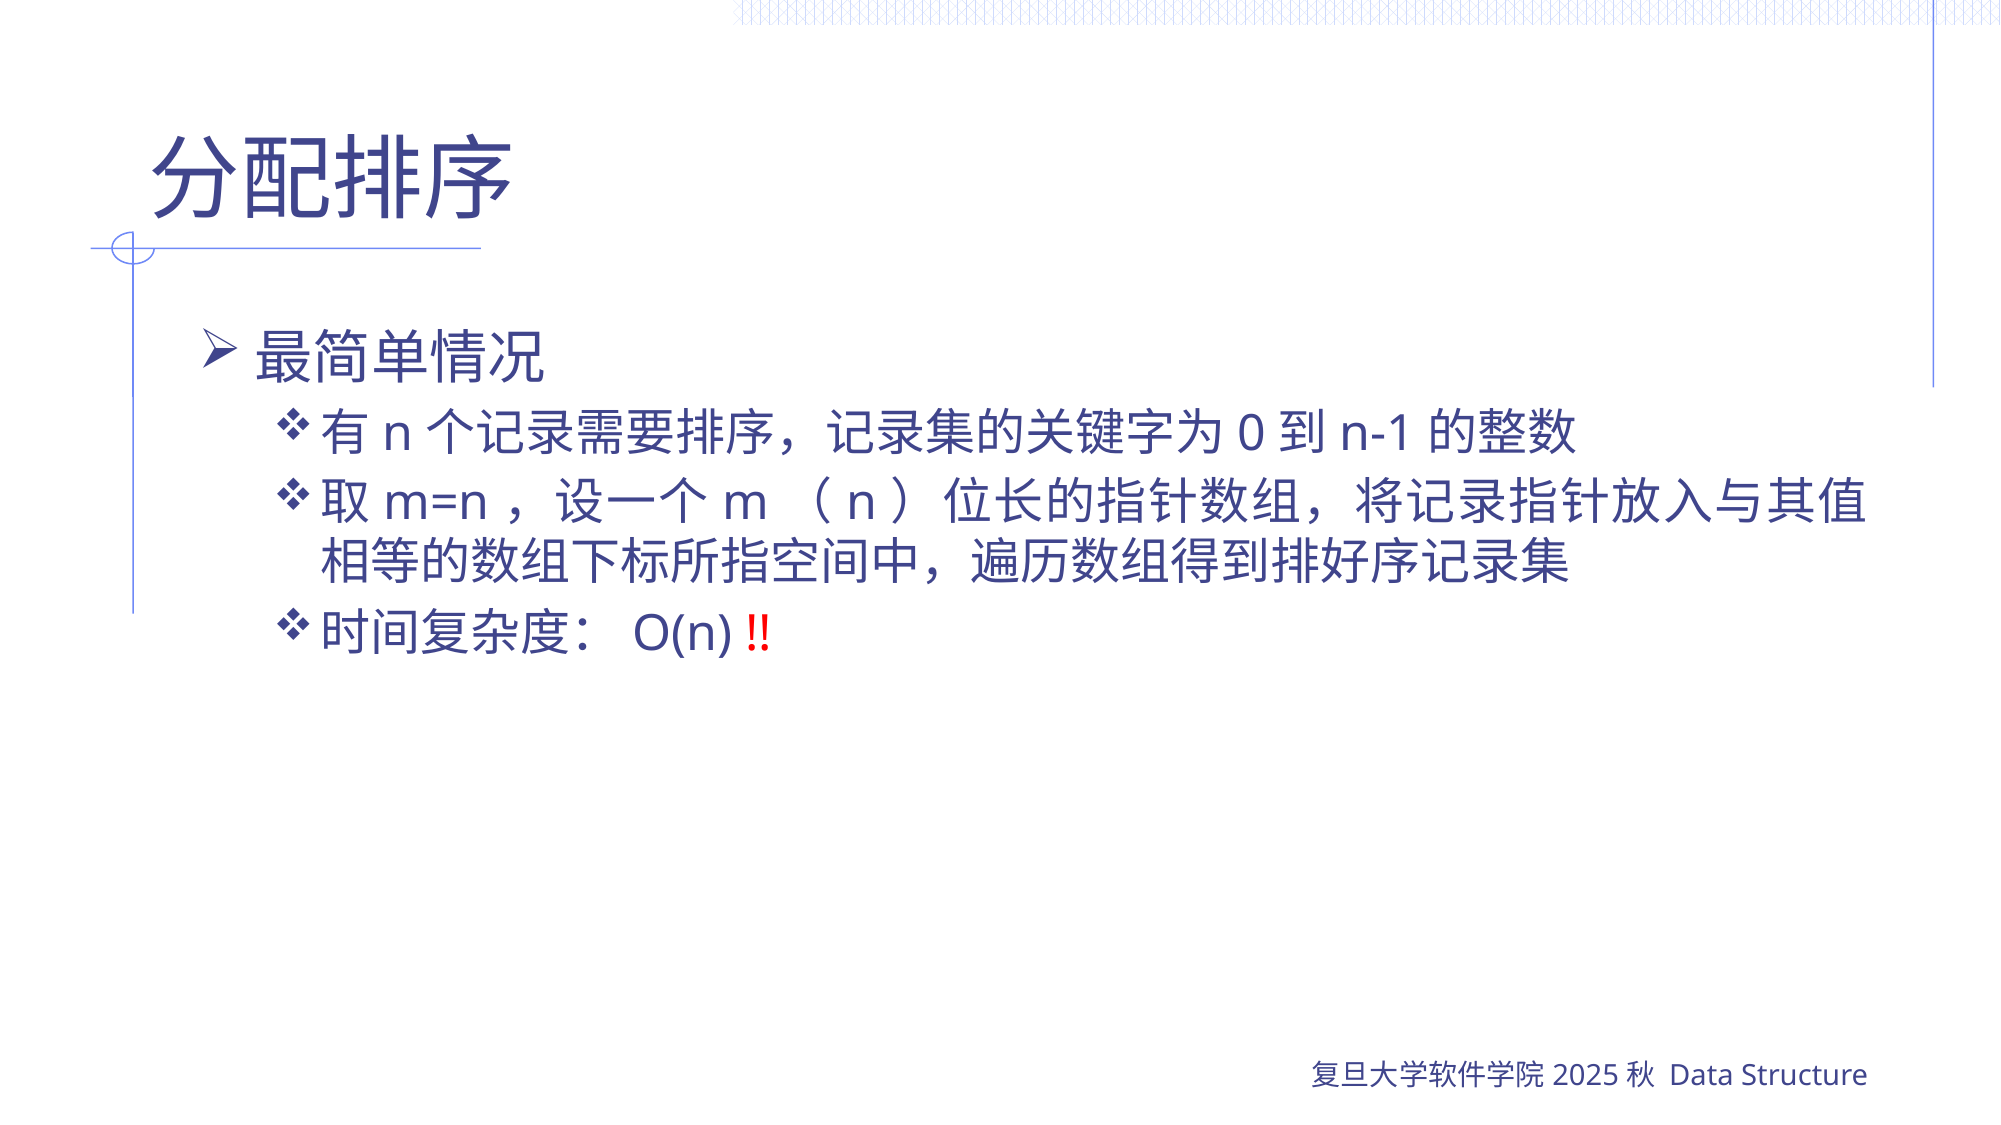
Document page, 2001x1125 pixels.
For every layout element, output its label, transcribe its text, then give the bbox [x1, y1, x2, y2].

title 分配排序 [133, 50, 1834, 238]
list 最简单情况 有n个记录需要排序，记录集的关键字为0到n-1的整数 取m=n，设一个m（n）位长的指针数组，将记录指针放入与其值相等的数组下标所指空间中，遍历数组得到排好序记录集 时间复杂度：O(n) !! [183, 312, 1884, 988]
